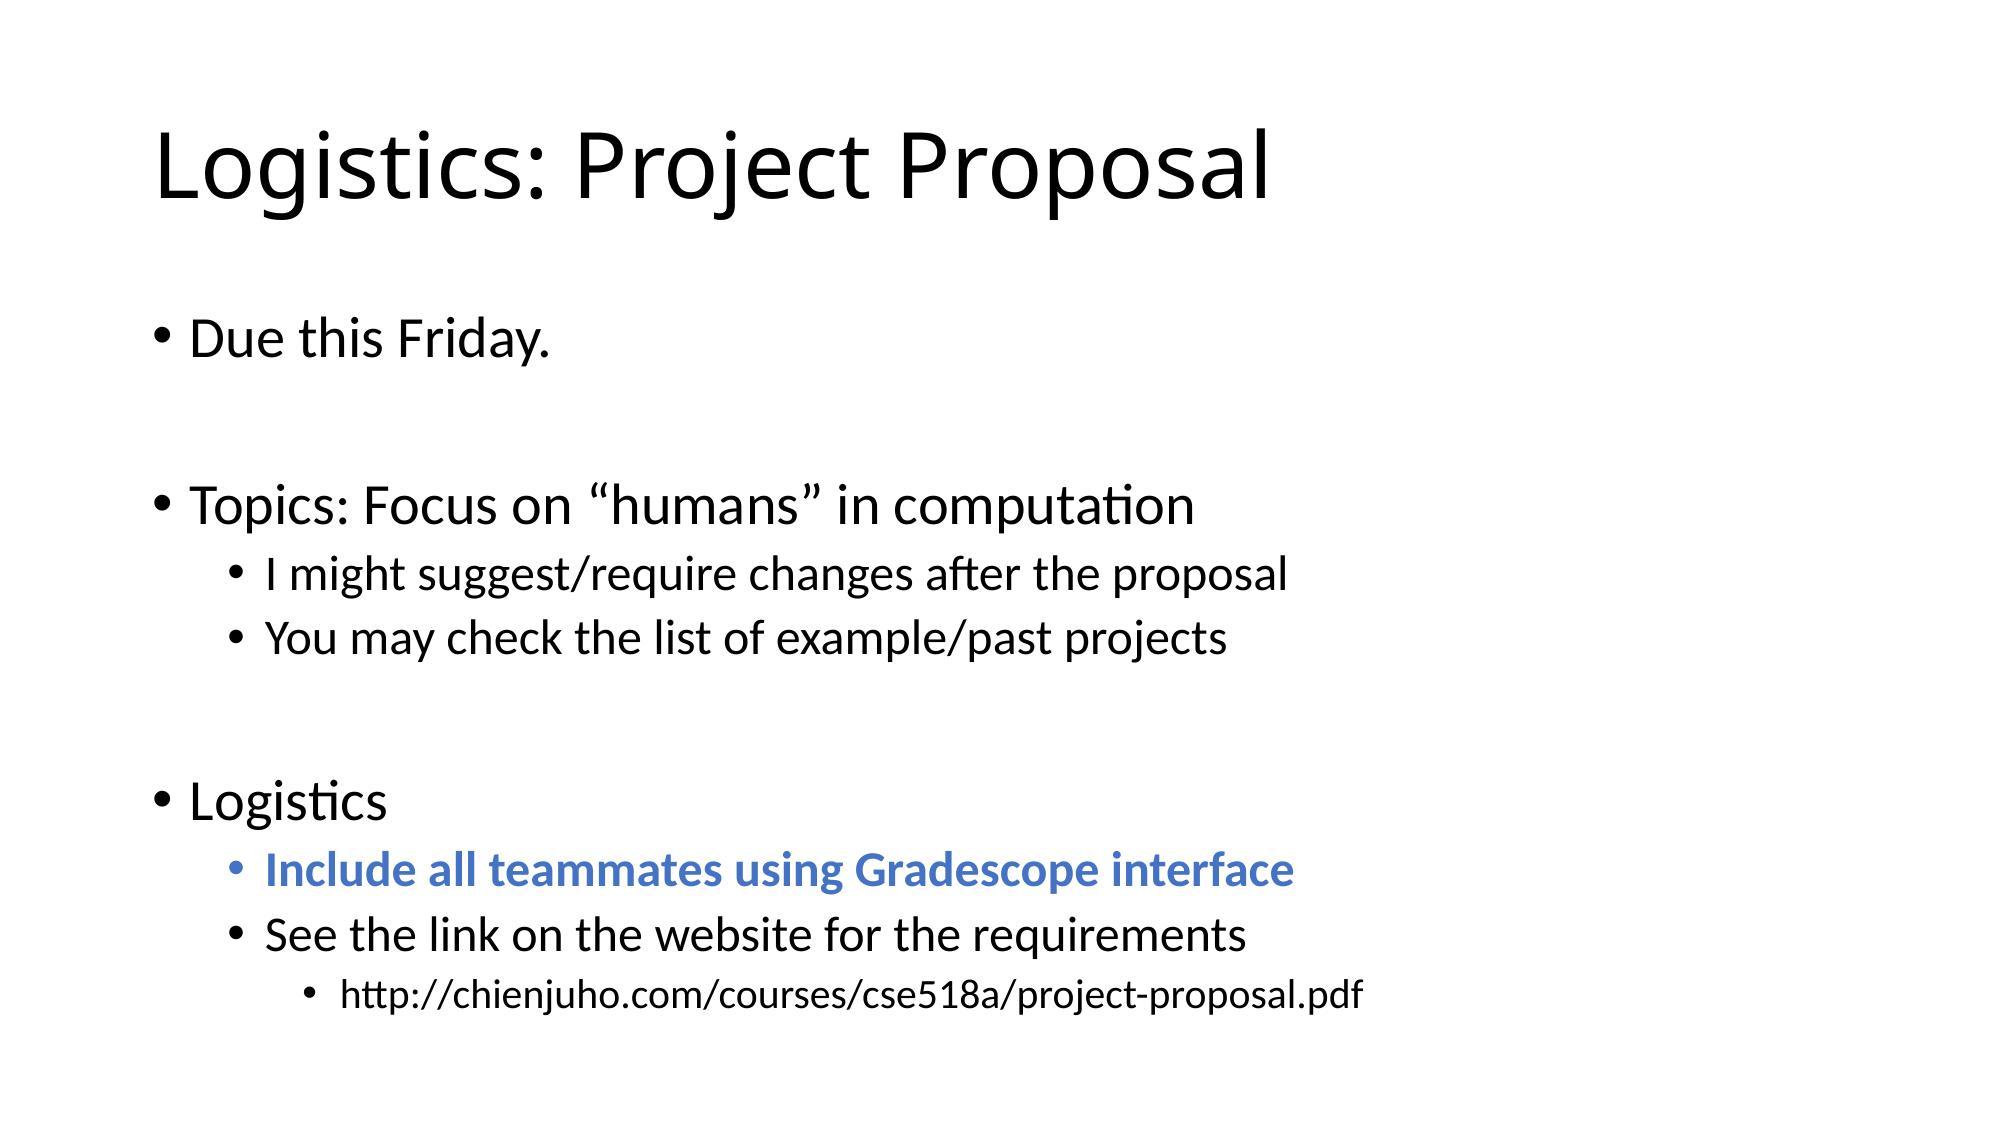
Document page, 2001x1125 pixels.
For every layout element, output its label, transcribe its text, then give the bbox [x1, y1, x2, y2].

list Due this Friday. Topics: Focus on “humans” in computation I might suggest/require changes after the proposal You may check the list of example/past projects Logistics Include all teammates using Gradescope interface See the link on the website for the requirements http://chienjuho.com/courses/cse518a/project-proposal.pdf [137, 299, 1863, 1091]
title Logistics: Project Proposal [137, 59, 1863, 278]
